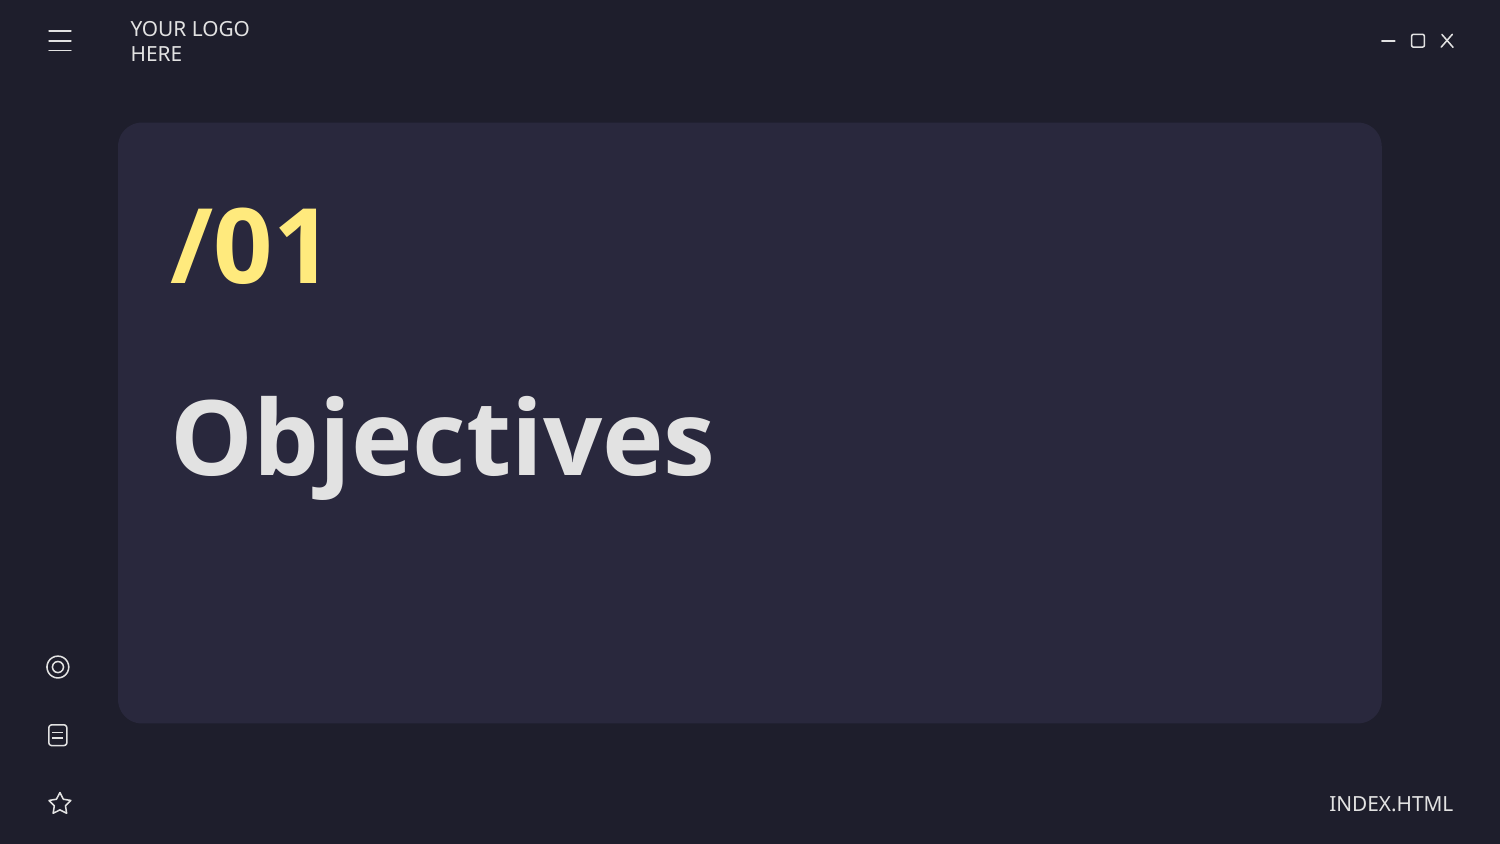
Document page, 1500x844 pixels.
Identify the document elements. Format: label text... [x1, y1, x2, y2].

title Objectives [155, 310, 802, 557]
text_box [46, 27, 74, 32]
subtitle INDEX.HTML [1278, 780, 1453, 826]
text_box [48, 30, 72, 51]
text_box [46, 655, 72, 814]
title /01 [155, 172, 423, 311]
subtitle YOUR LOGO HERE [130, 18, 306, 64]
